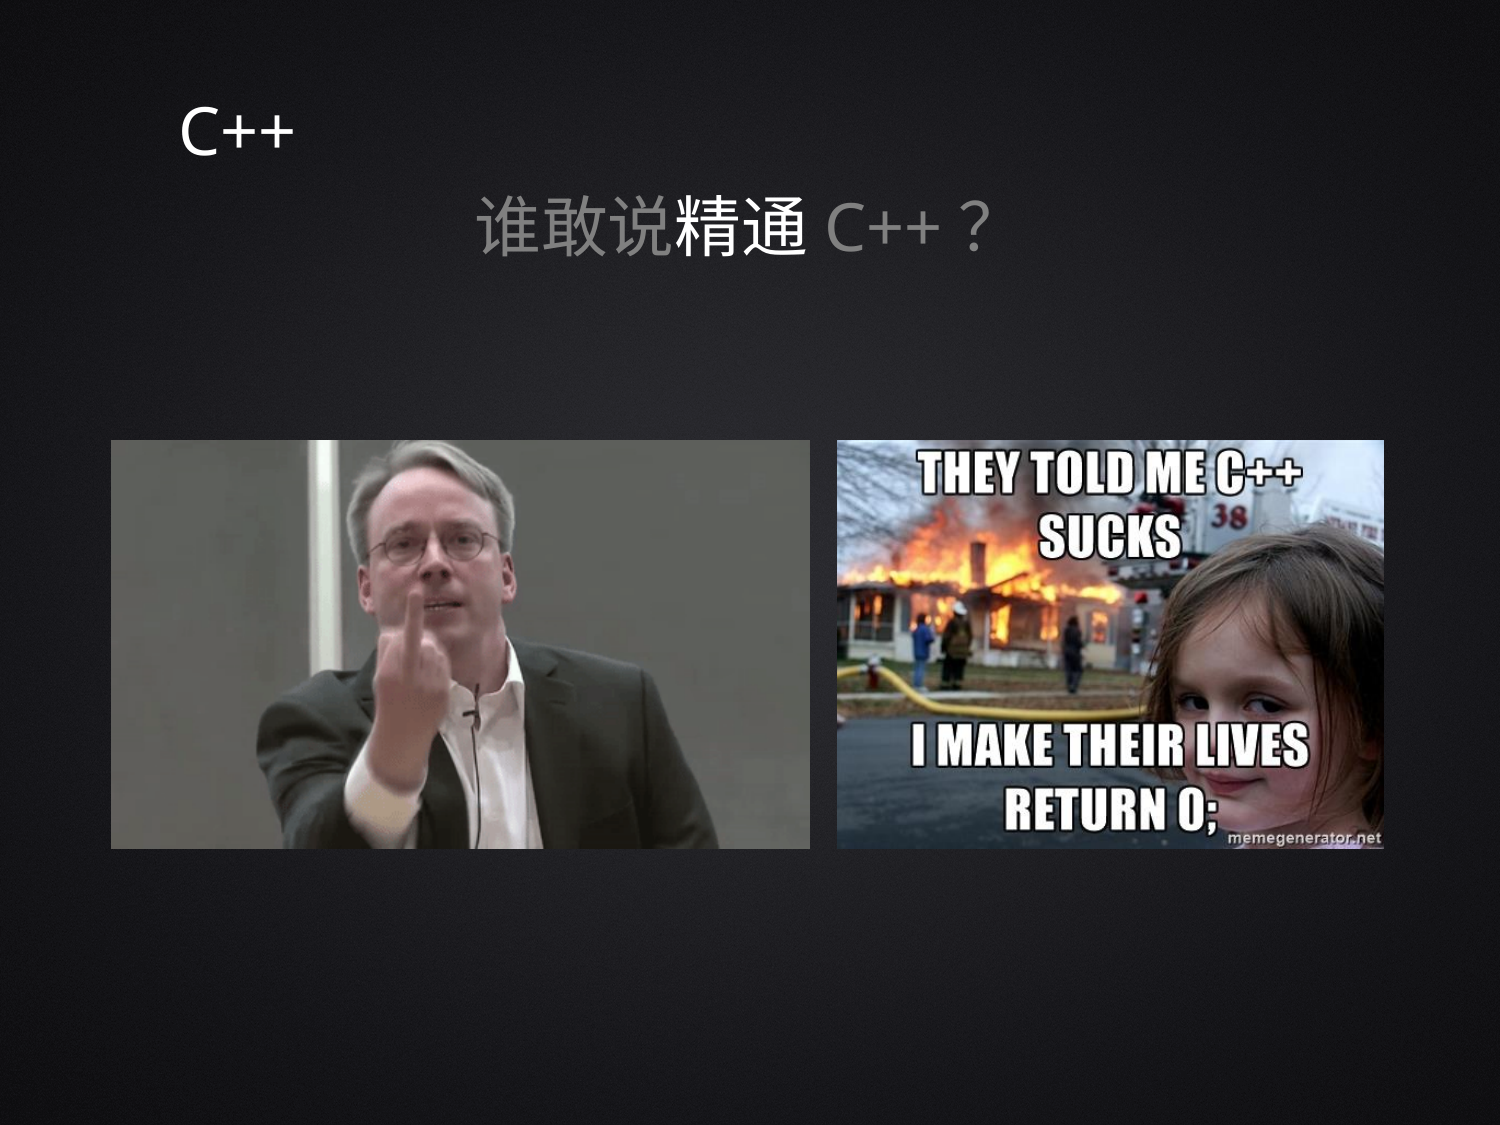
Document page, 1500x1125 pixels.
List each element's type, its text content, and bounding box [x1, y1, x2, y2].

text_box 谁敢说精通C++？ [459, 177, 1041, 273]
picture [0, 0, 1500, 1125]
text_box C++ [163, 81, 312, 177]
